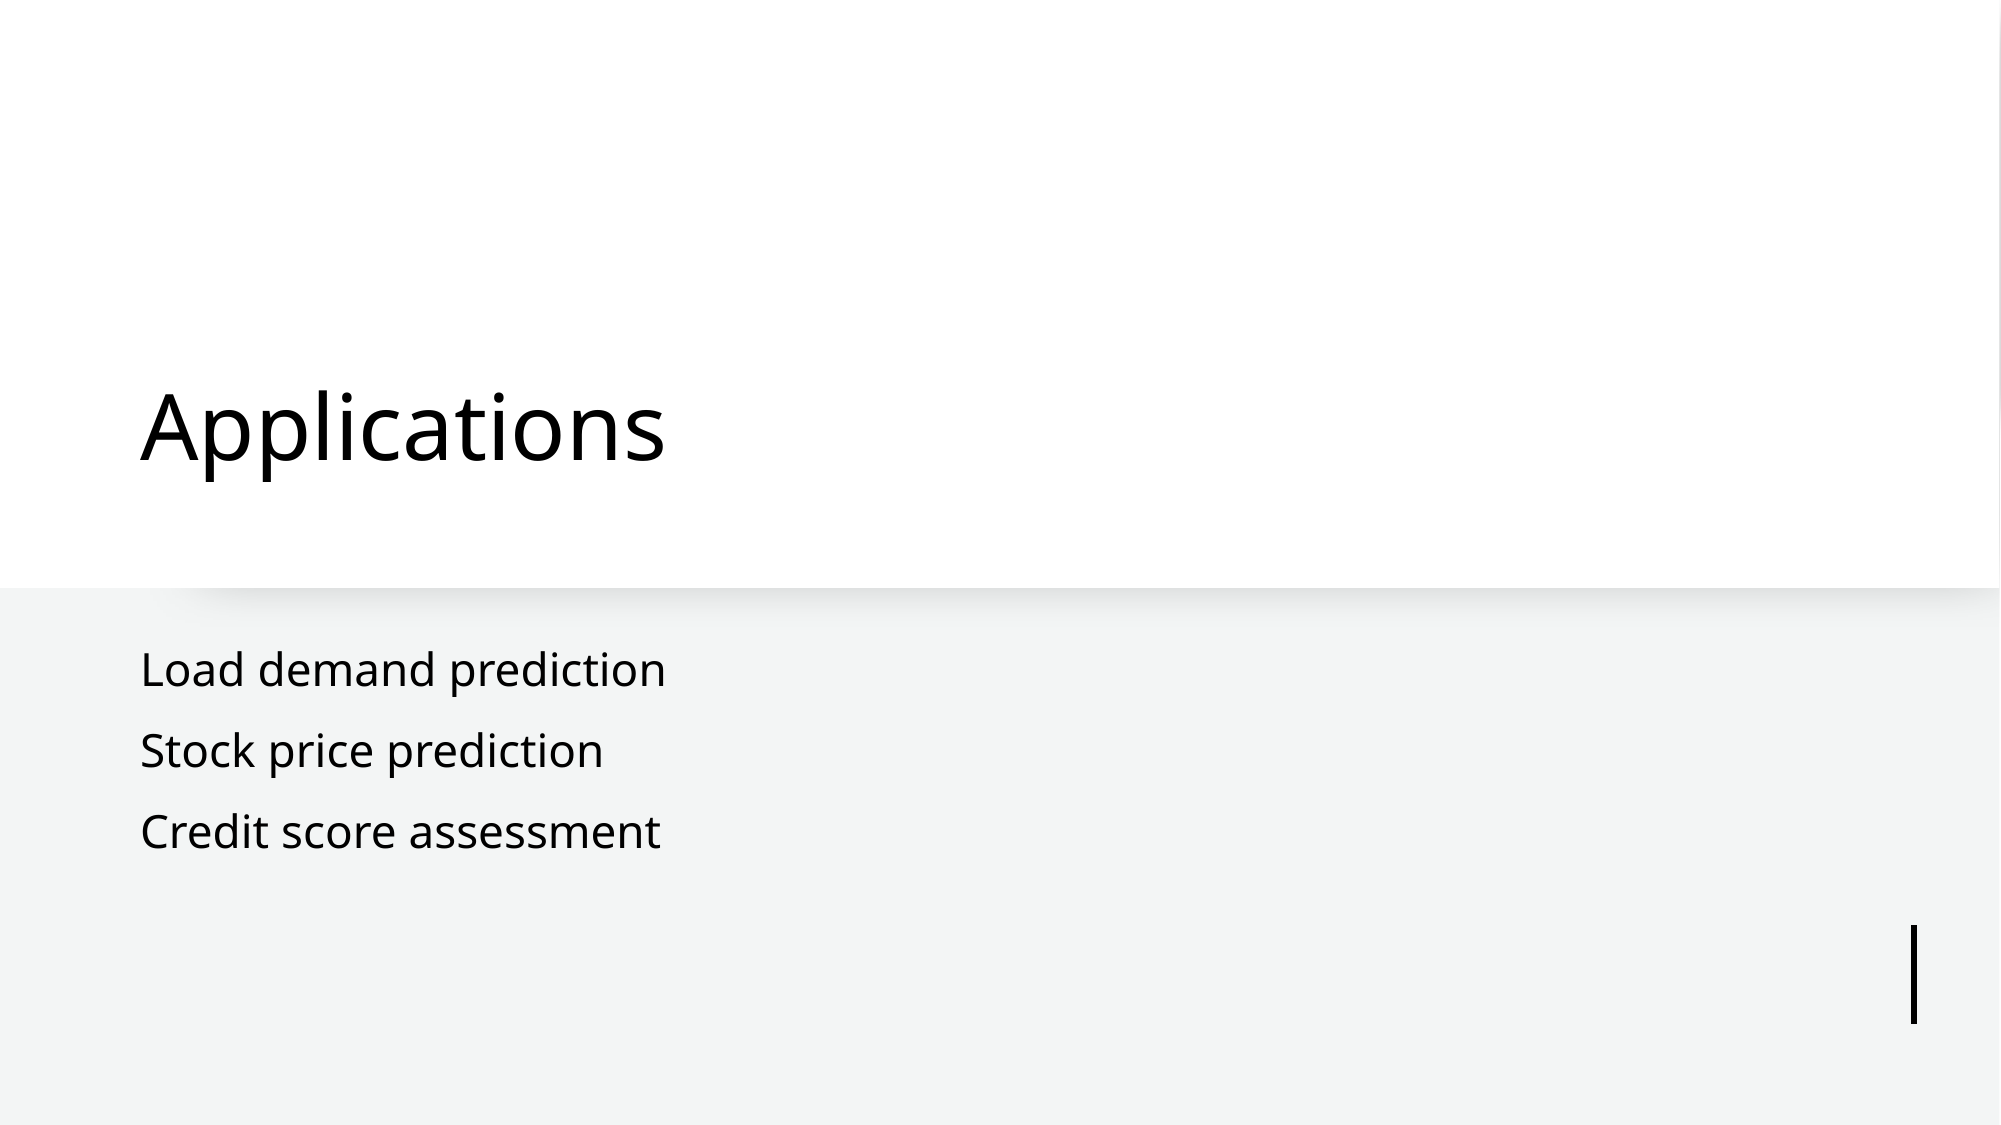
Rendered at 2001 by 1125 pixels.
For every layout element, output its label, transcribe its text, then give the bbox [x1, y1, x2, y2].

text_box [221, 589, 1980, 595]
list Load demand prediction Stock price prediction Credit score assessment [124, 627, 1591, 1024]
title Applications [124, 156, 1751, 487]
text_box [0, 589, 2000, 1125]
text_box [0, 0, 2000, 589]
